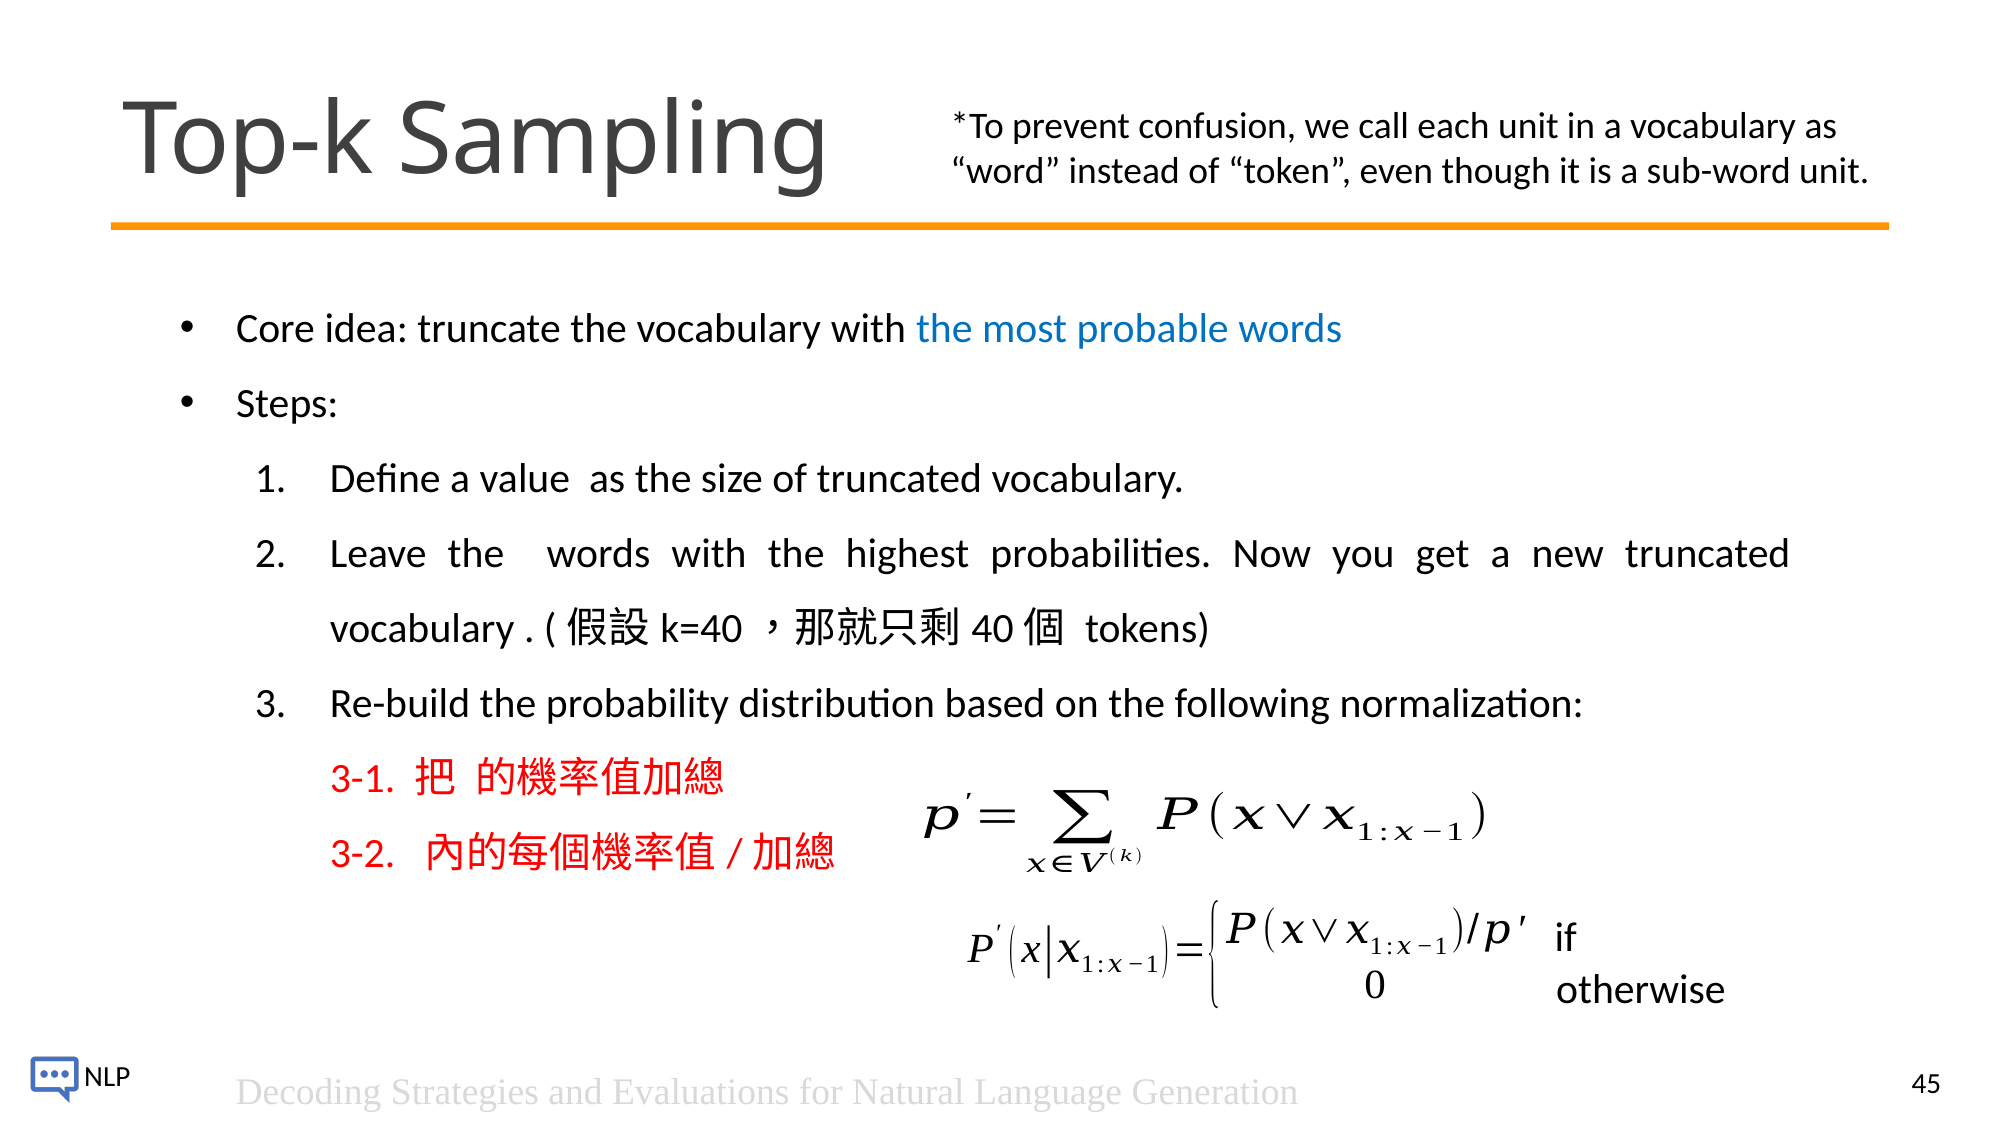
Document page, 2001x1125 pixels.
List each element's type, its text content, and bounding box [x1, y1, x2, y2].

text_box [964, 899, 1904, 1021]
text_box Decoding Strategies and Evaluations for Natural Language Generation [220, 1059, 1349, 1120]
text_box *To prevent confusion, we call each unit in a vocabulary as “word” instead of “token”, even though it is a sub-word unit. [935, 93, 1904, 198]
title Top-k Sampling [107, 58, 1899, 228]
picture [23, 1047, 86, 1110]
slide_number 45 [1740, 1052, 1957, 1113]
